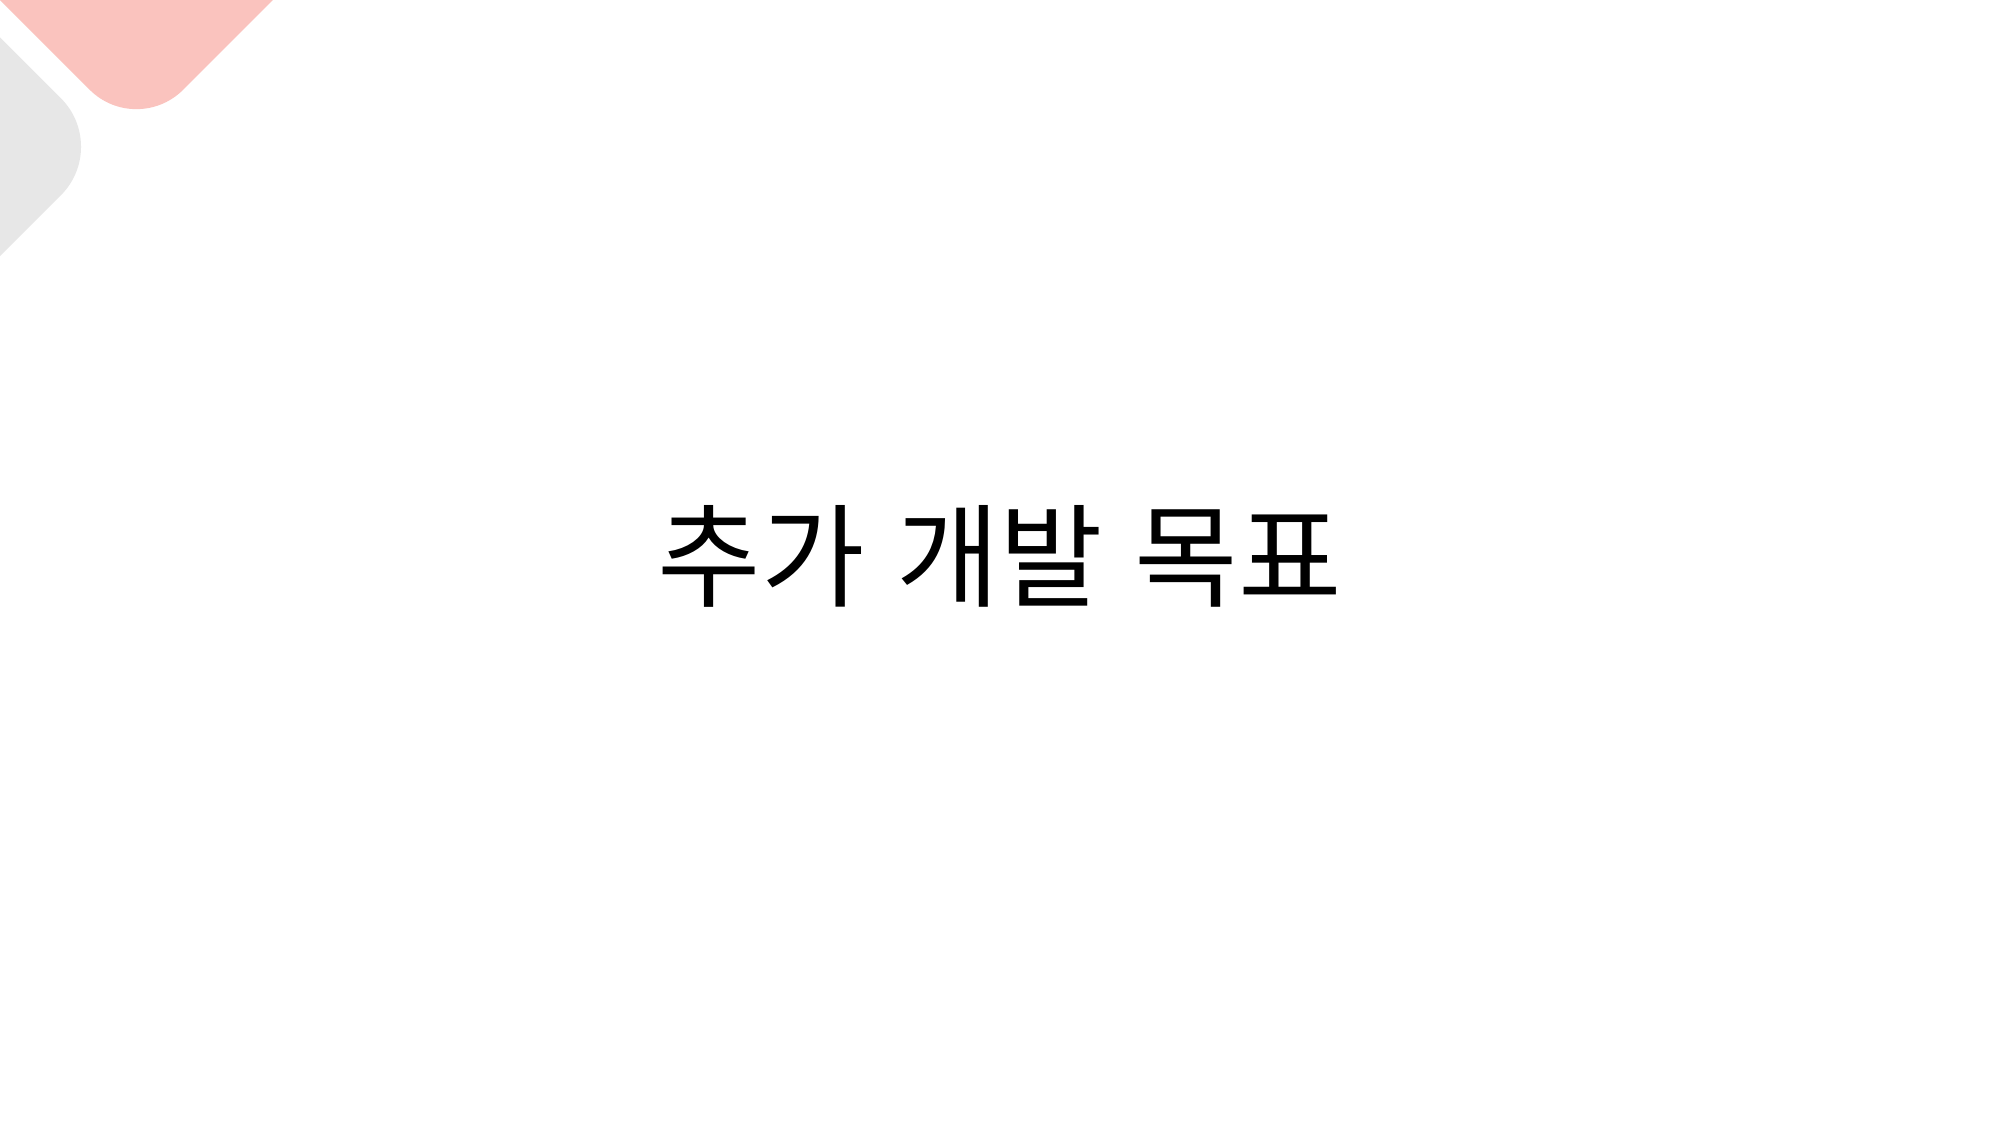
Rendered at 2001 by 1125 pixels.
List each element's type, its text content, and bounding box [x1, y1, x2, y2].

title 추가 개발 목표 [137, 453, 1863, 672]
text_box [0, 0, 233, 225]
